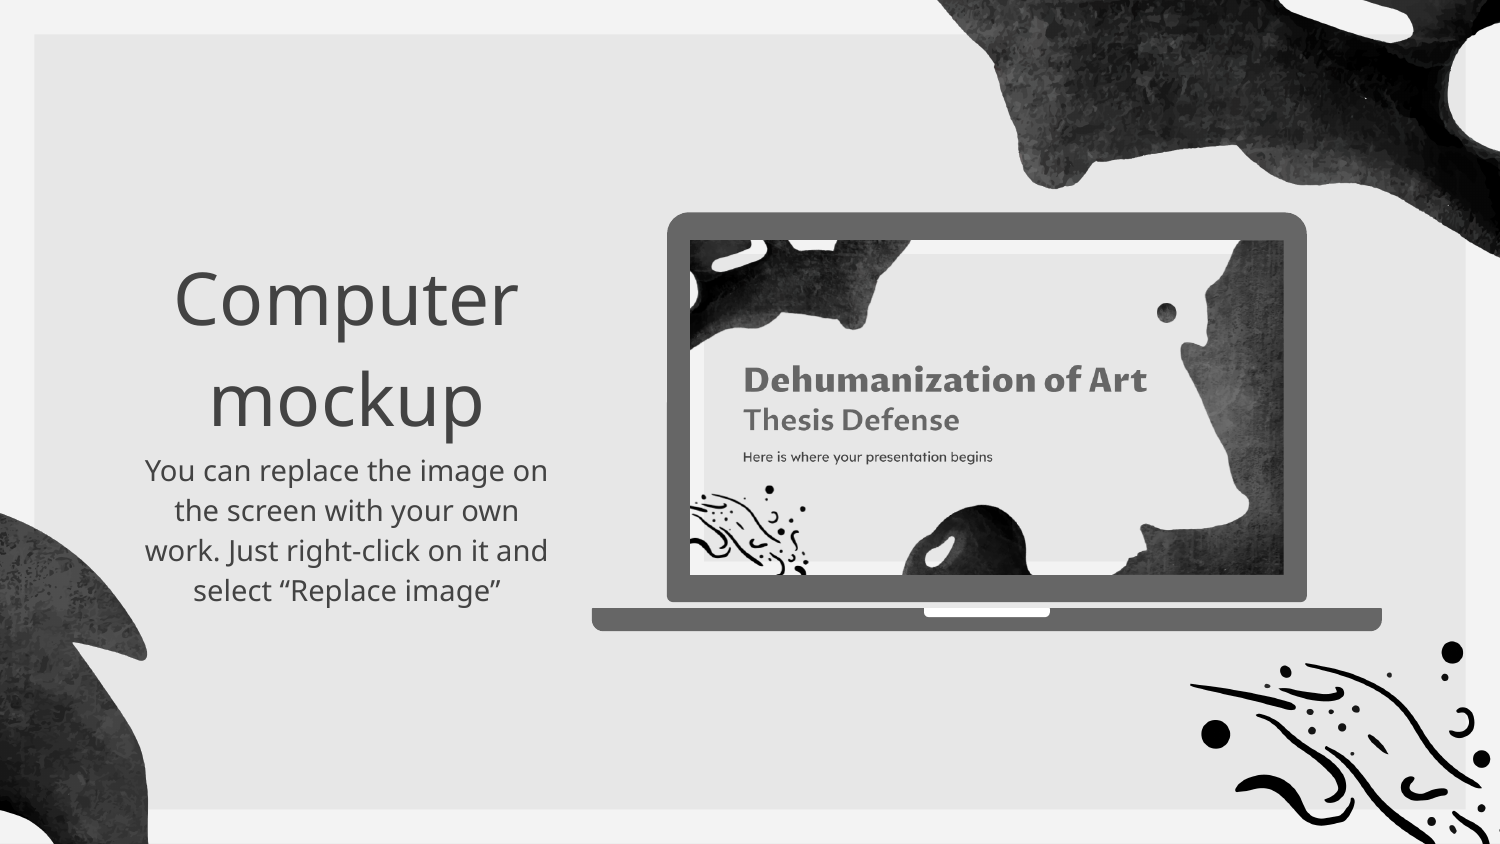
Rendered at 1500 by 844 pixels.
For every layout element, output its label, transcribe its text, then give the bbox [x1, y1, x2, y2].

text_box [591, 212, 1383, 632]
picture [0, 501, 279, 844]
picture [689, 240, 1284, 575]
picture [1190, 641, 1500, 844]
title Computer mockup [118, 224, 576, 431]
subtitle You can replace the image on the screen with your own work. Just right-click on it and select “Replace image” [118, 431, 576, 620]
picture [800, 0, 1500, 369]
